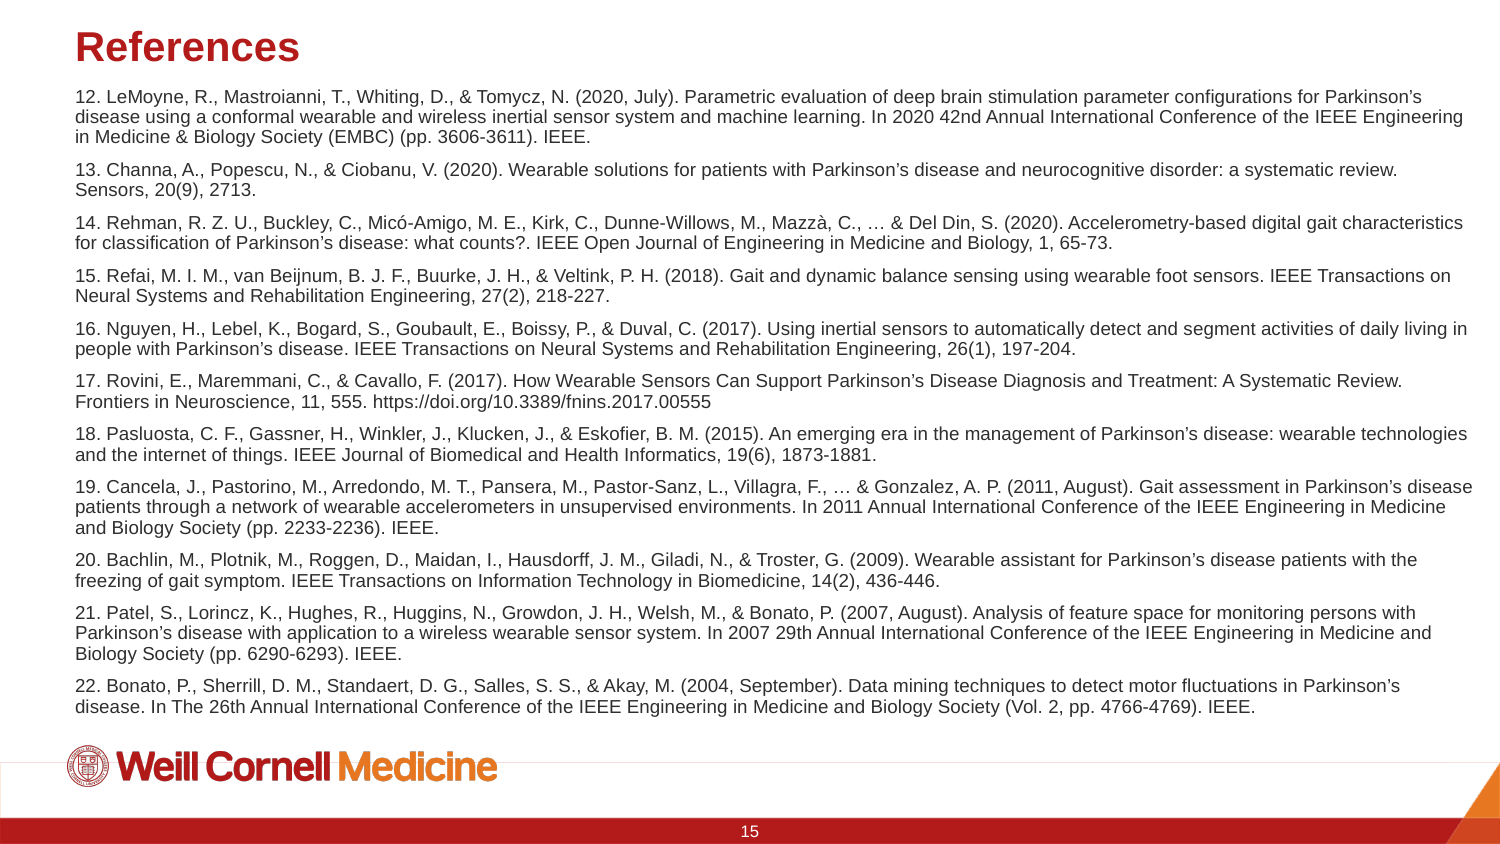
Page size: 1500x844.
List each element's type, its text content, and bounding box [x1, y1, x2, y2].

title References [75, 20, 1424, 79]
picture [0, 745, 1500, 844]
list 12. LeMoyne, R., Mastroianni, T., Whiting, D., & Tomycz, N. (2020, July). Parametric evaluation of deep brain stimulation parameter configurations for Parkinson’s disease using a conformal wearable and wireless inertial sensor system and machine learning. In 2020 42nd Annual International Conference of the IEEE Engineering in Medicine & Biology Society (EMBC) (pp. 3606-3611). IEEE. 13. Channa, A., Popescu, N., & Ciobanu, V. (2020). Wearable solutions for patients with Parkinson’s disease and neurocognitive disorder: a systematic review. Sensors, 20(9), 2713. 14. Rehman, R. Z. U., Buckley, C., Micó-Amigo, M. E., Kirk, C., Dunne-Willows, M., Mazzà, C., … & Del Din, S. (2020). Accelerometry-based digital gait characteristics for classification of Parkinson’s disease: what counts?. IEEE Open Journal of Engineering in Medicine and Biology, 1, 65-73. 15. Refai, M. I. M., van Beijnum, B. J. F., Buurke, J. H., & Veltink, P. H. (2018). Gait and dynamic balance sensing using wearable foot sensors. IEEE Transactions on Neural Systems and Rehabilitation Engineering, 27(2), 218-227. 16. Nguyen, H., Lebel, K., Bogard, S., Goubault, E., Boissy, P., & Duval, C. (2017). Using inertial sensors to automatically detect and segment activities of daily living in people with Parkinson’s disease. IEEE Transactions on Neural Systems and Rehabilitation Engineering, 26(1), 197-204. 17. Rovini, E., Maremmani, C., & Cavallo, F. (2017). How Wearable Sensors Can Support Parkinson’s Disease Diagnosis and Treatment: A Systematic Review. Frontiers in Neuroscience, 11, 555. https://doi.org/10.3389/fnins.2017.00555 18. Pasluosta, C. F., Gassner, H., Winkler, J., Klucken, J., & Eskofier, B. M. (2015). An emerging era in the management of Parkinson’s disease: wearable technologies and the internet of things. IEEE Journal of Biomedical and Health Informatics, 19(6), 1873-1881. 19. Cancela, J., Pastorino, M., Arredondo, M. T., Pansera, M., Pastor-Sanz, L., Villagra, F., … & Gonzalez, A. P. (2011, August). Gait assessment in Parkinson’s disease patients through a network of wearable accelerometers in unsupervised environments. In 2011 Annual International Conference of the IEEE Engineering in Medicine and Biology Society (pp. 2233-2236). IEEE. 20. Bachlin, M., Plotnik, M., Roggen, D., Maidan, I., Hausdorff, J. M., Giladi, N., & Troster, G. (2009). Wearable assistant for Parkinson’s disease patients with the freezing of gait symptom. IEEE Transactions on Information Technology in Biomedicine, 14(2), 436-446. 21. Patel, S., Lorincz, K., Hughes, R., Huggins, N., Growdon, J. H., Welsh, M., & Bonato, P. (2007, August). Analysis of feature space for monitoring persons with Parkinson’s disease with application to a wireless wearable sensor system. In 2007 29th Annual International Conference of the IEEE Engineering in Medicine and Biology Society (pp. 6290-6293). IEEE. 22. Bonato, P., Sherrill, D. M., Standaert, D. G., Salles, S. S., & Akay, M. (2004, September). Data mining techniques to detect motor fluctuations in Parkinson’s disease. In The 26th Annual International Conference of the IEEE Engineering in Medicine and Biology Society (Vol. 2, pp. 4766-4769). IEEE. [75, 79, 1488, 761]
